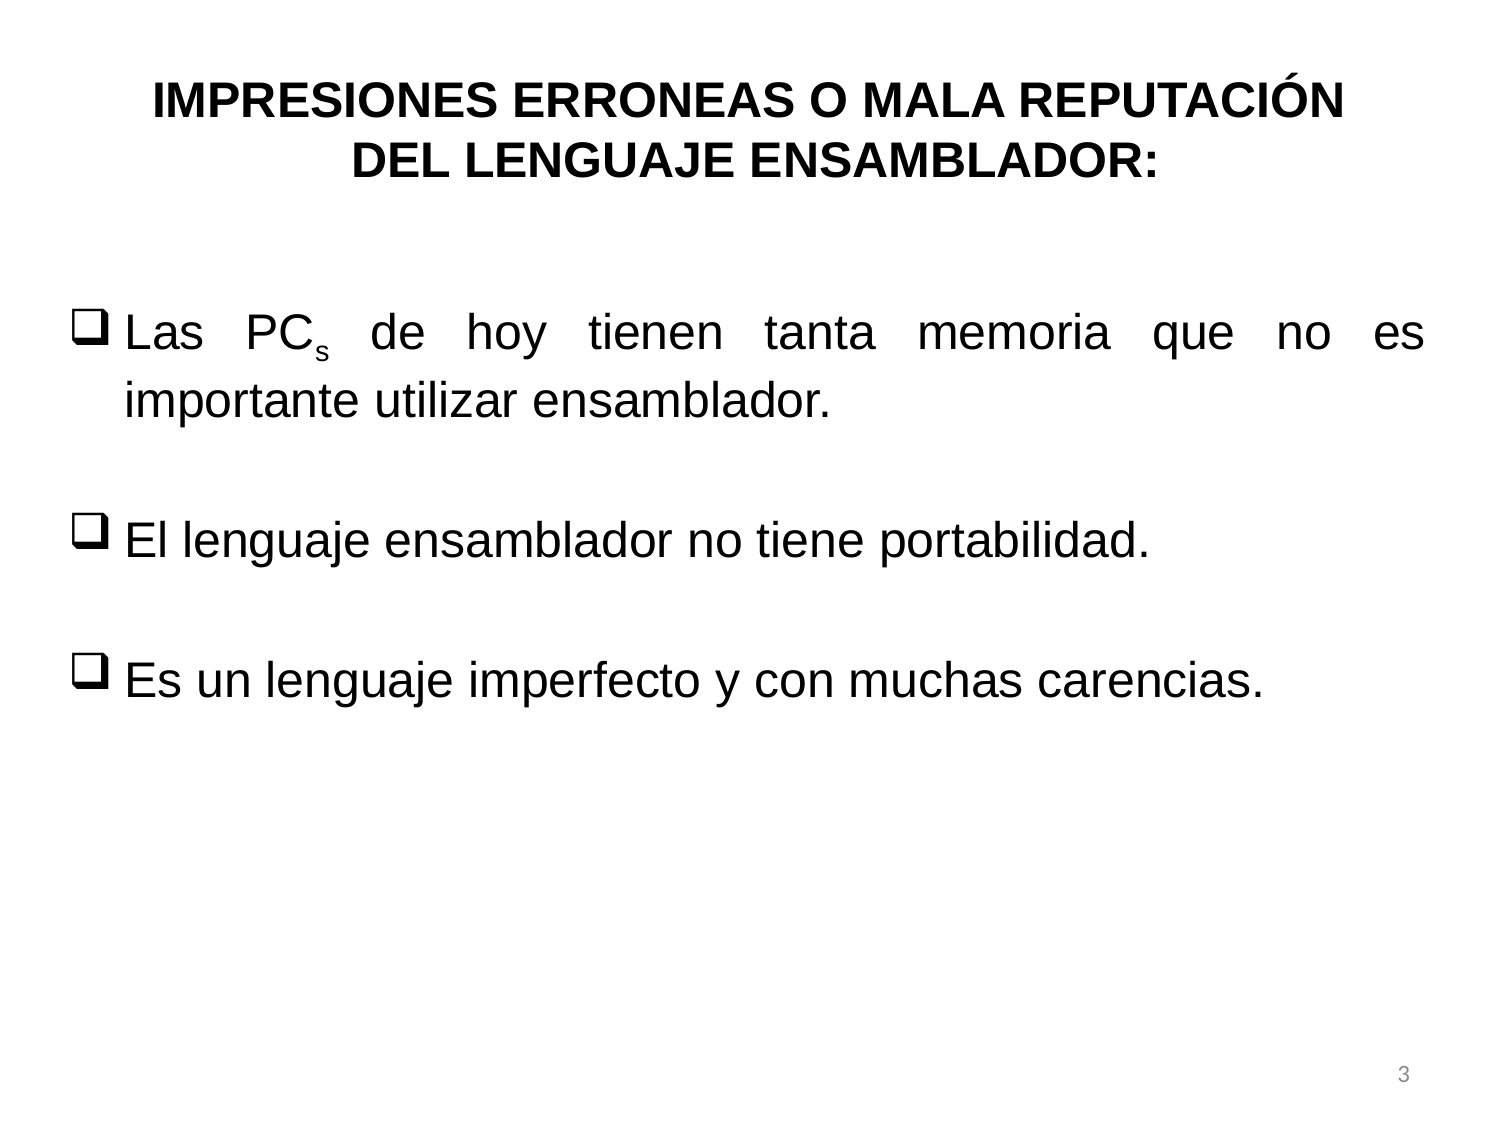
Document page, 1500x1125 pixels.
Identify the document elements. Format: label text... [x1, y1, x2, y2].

subtitle Las PCs de hoy tienen tanta memoria que no es importante utilizar ensamblador. El lenguaje ensamblador no tiene portabilidad. Es un lenguaje imperfecto y con muchas carencias. [53, 221, 1442, 1079]
slide_number 3 [1074, 1042, 1425, 1103]
title IMPRESIONES ERRONEAS O MALA REPUTACIÓN DEL LENGUAJE ENSAMBLADOR: [70, 34, 1442, 221]
